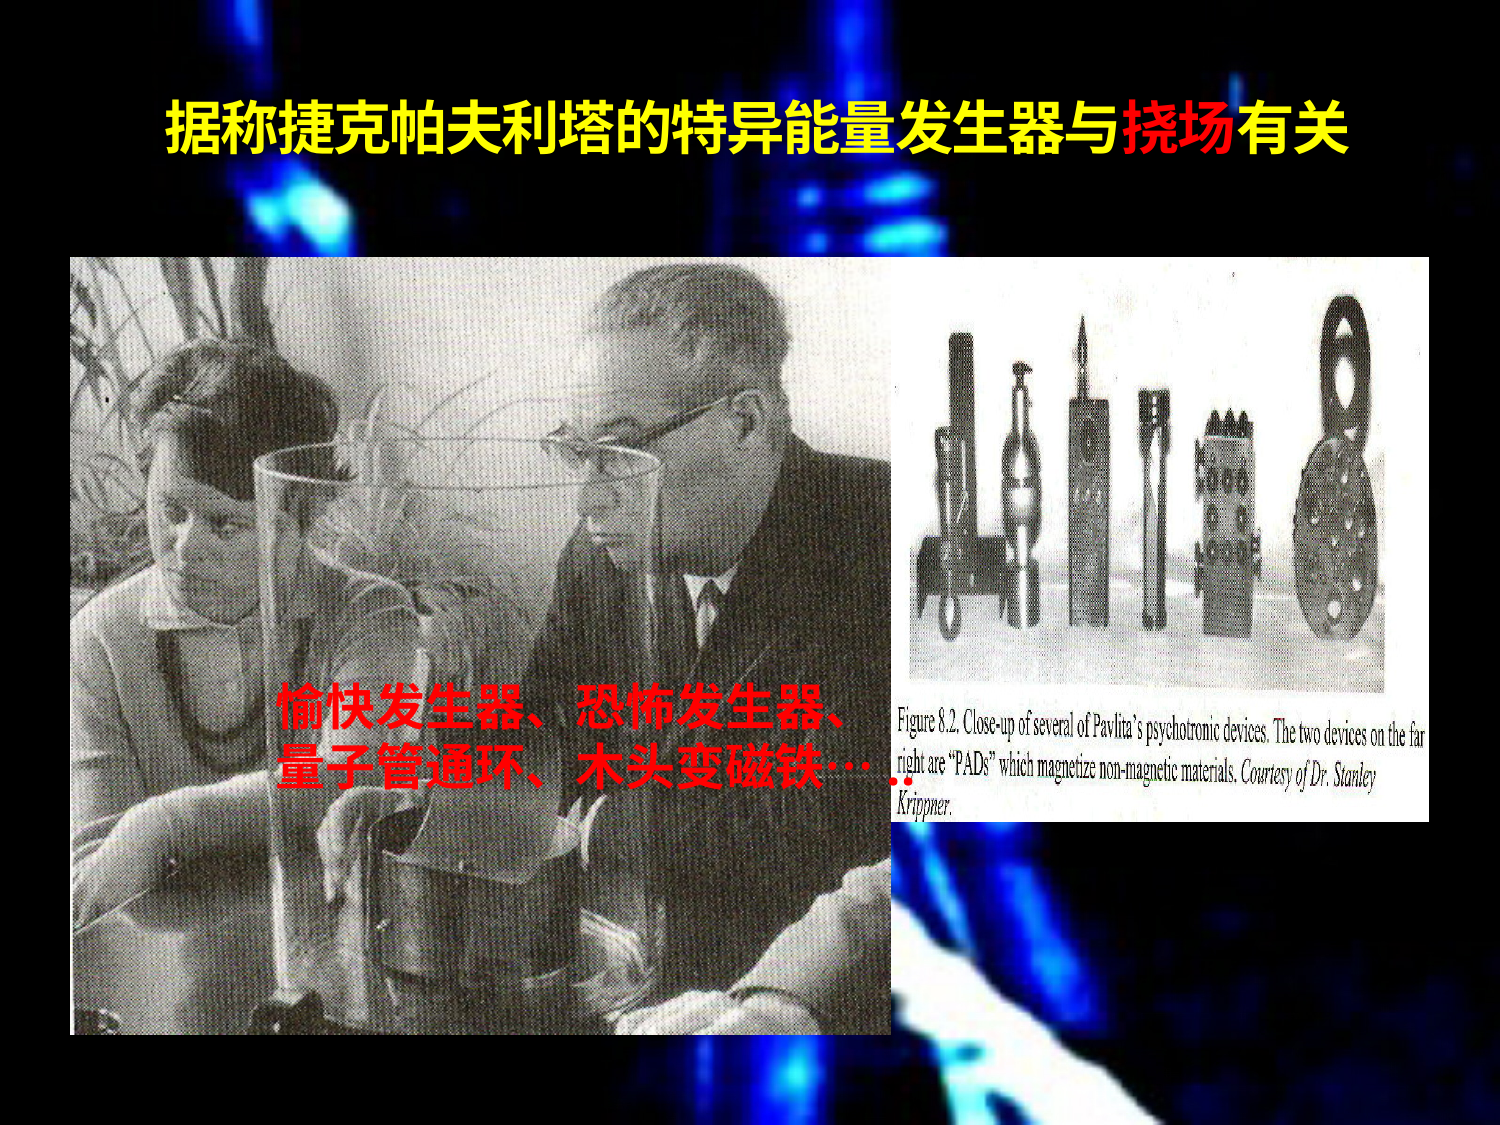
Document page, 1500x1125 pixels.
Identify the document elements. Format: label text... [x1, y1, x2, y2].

picture [0, 0, 1500, 1125]
title 据称捷克帕夫利塔的特异能量发生器与挠场有关 [150, 84, 1425, 235]
